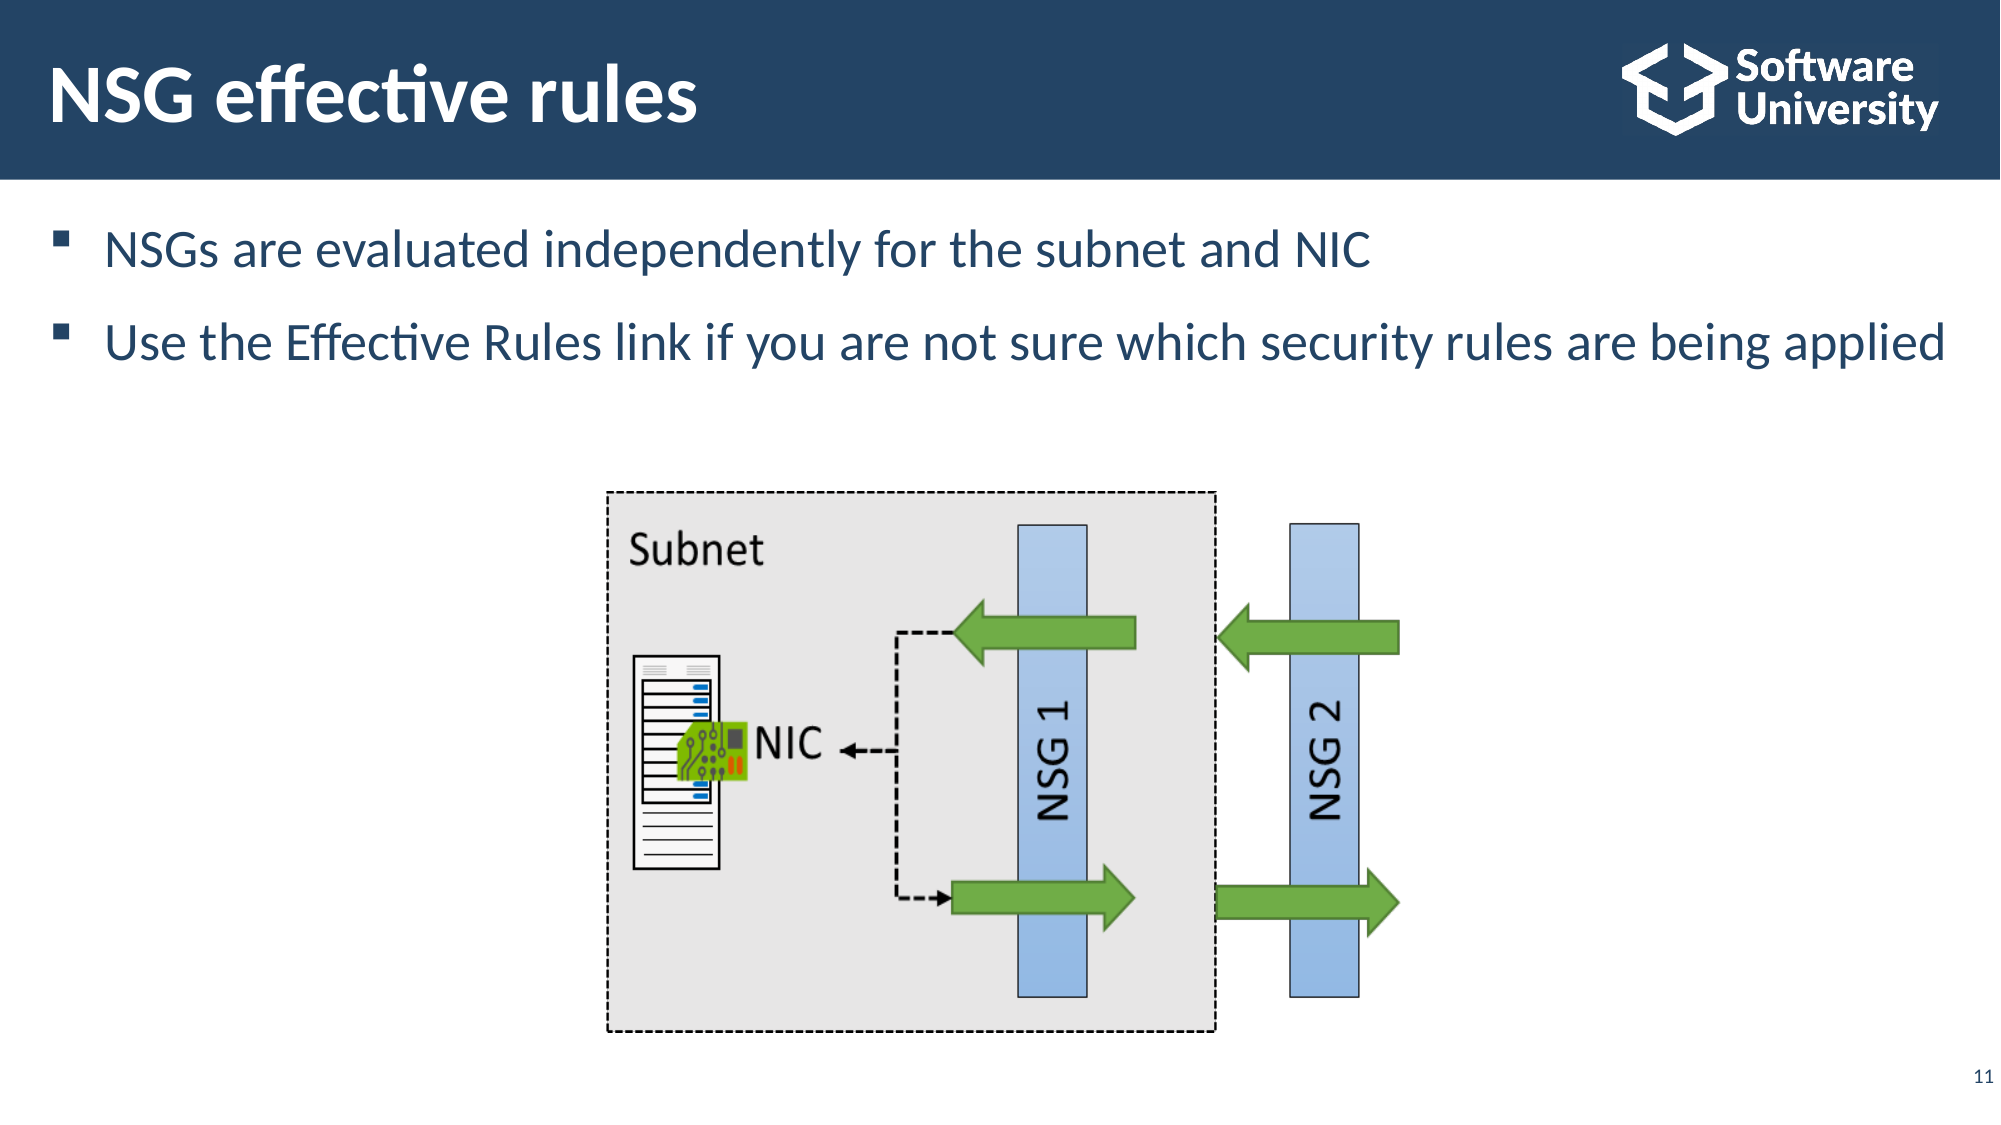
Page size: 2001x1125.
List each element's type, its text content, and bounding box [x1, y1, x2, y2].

picture [599, 490, 1401, 1034]
slide_number 11 [1929, 1049, 2000, 1100]
picture [1622, 43, 1939, 136]
title NSG effective rules [31, 16, 1591, 162]
text_box NSGs are evaluated independently for the subnet and NIC Use the Effective Rules link if you are not sure which security rules are being applied [31, 203, 1977, 438]
